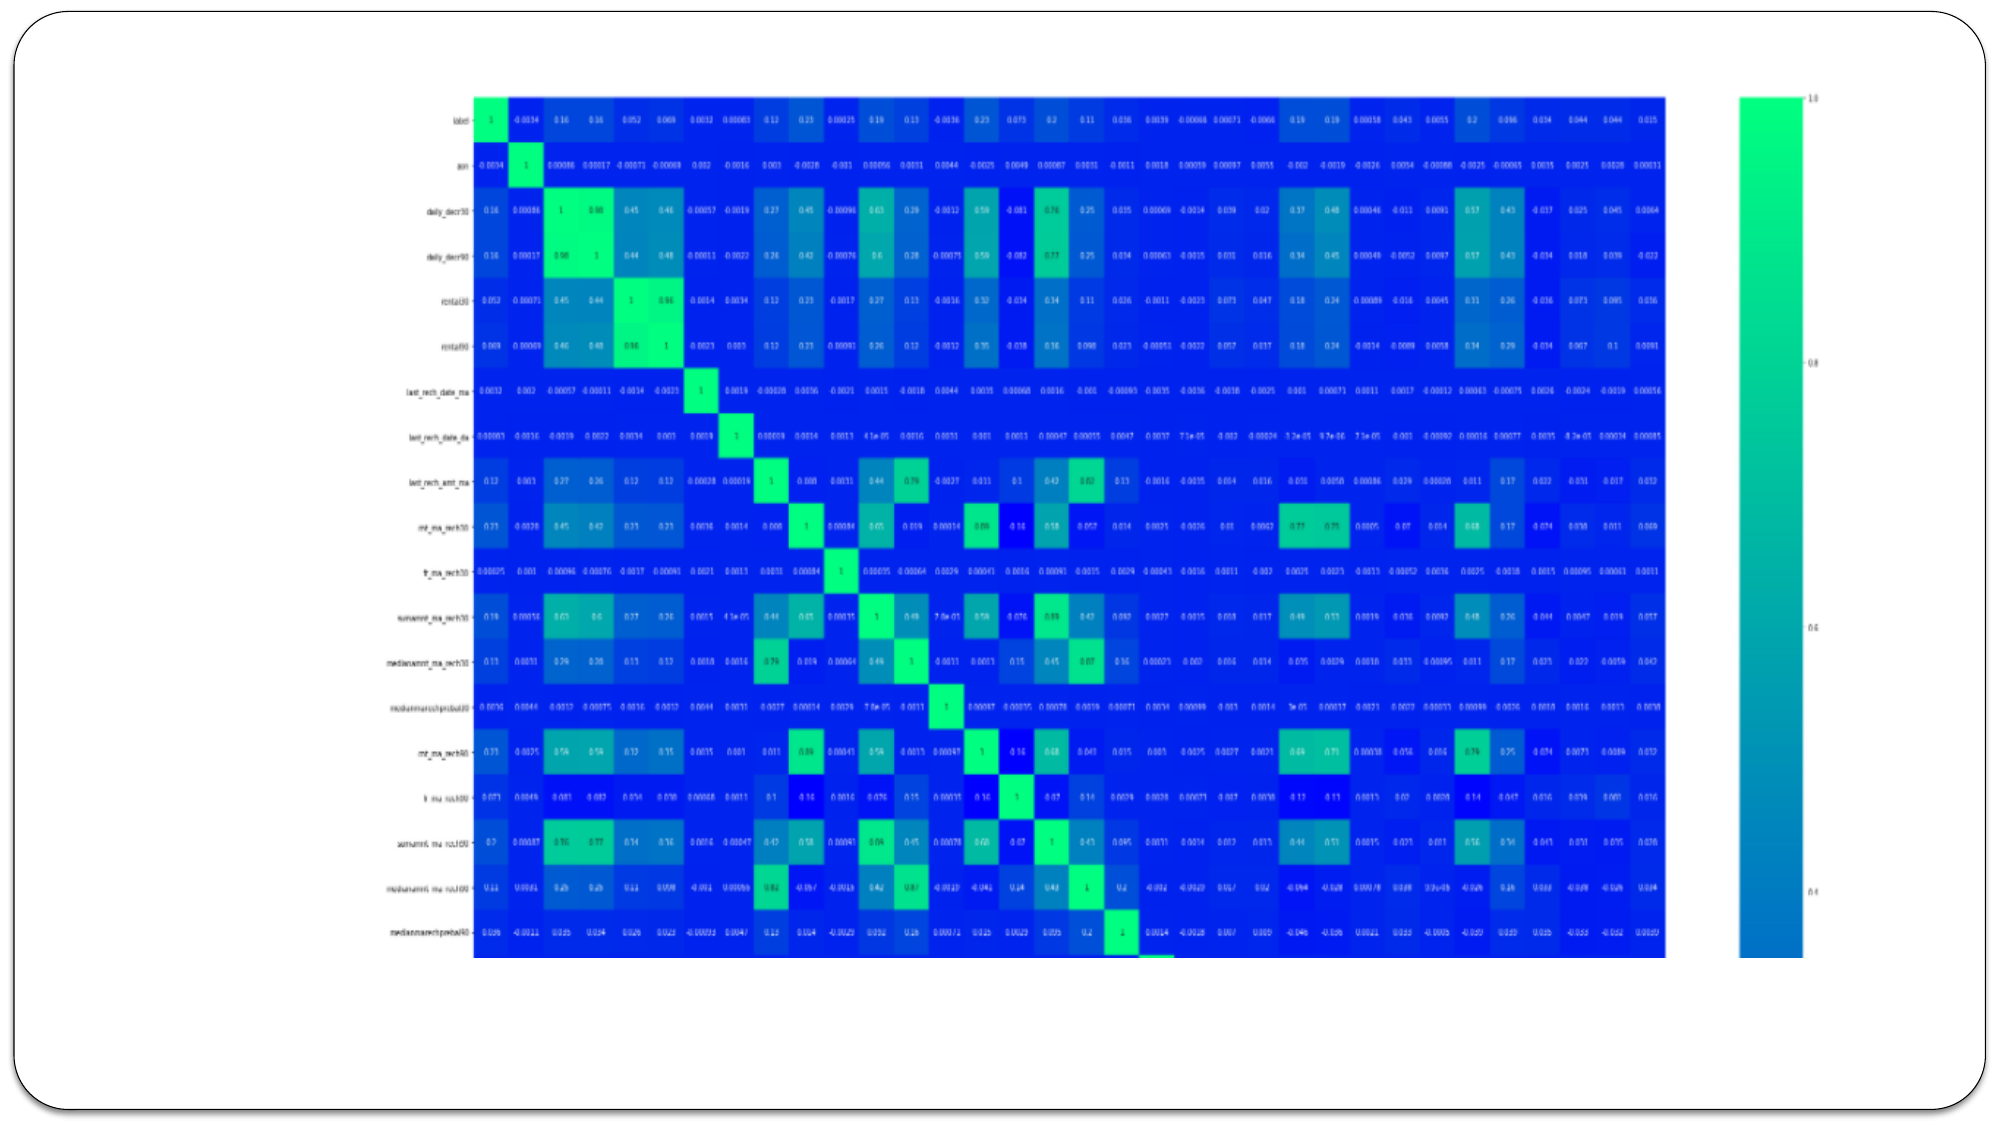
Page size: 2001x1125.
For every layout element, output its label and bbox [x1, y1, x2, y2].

picture [359, 75, 1842, 958]
